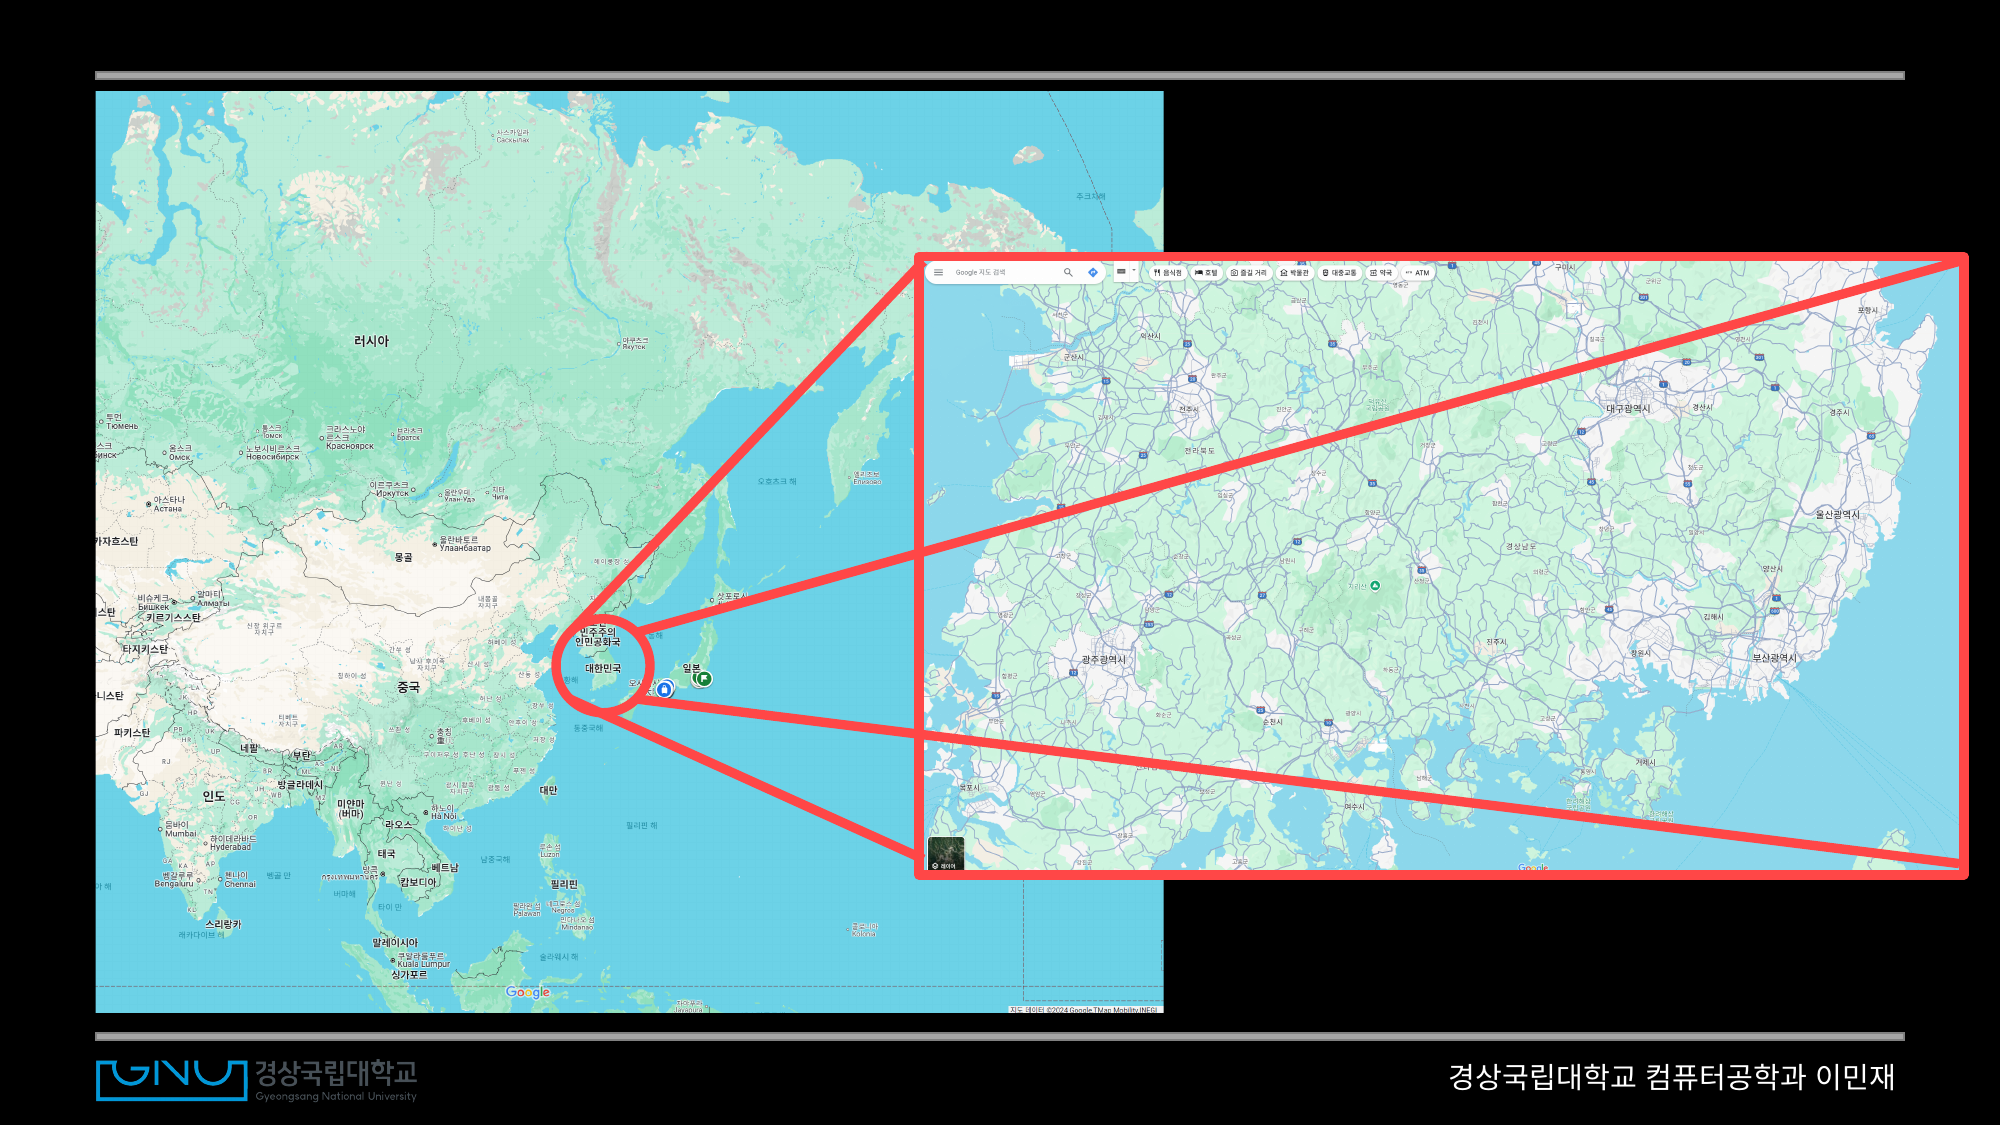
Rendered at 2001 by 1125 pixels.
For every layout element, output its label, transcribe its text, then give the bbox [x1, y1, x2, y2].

picture [95, 91, 1960, 1013]
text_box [636, 261, 1960, 633]
text_box 경상국립대학교 컴퓨터공학과 이민재 [1433, 1052, 1912, 1102]
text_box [636, 698, 1960, 864]
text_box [569, 698, 924, 860]
text_box [95, 71, 1905, 80]
text_box [95, 1032, 1905, 1041]
picture [95, 1059, 419, 1103]
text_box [569, 261, 636, 633]
